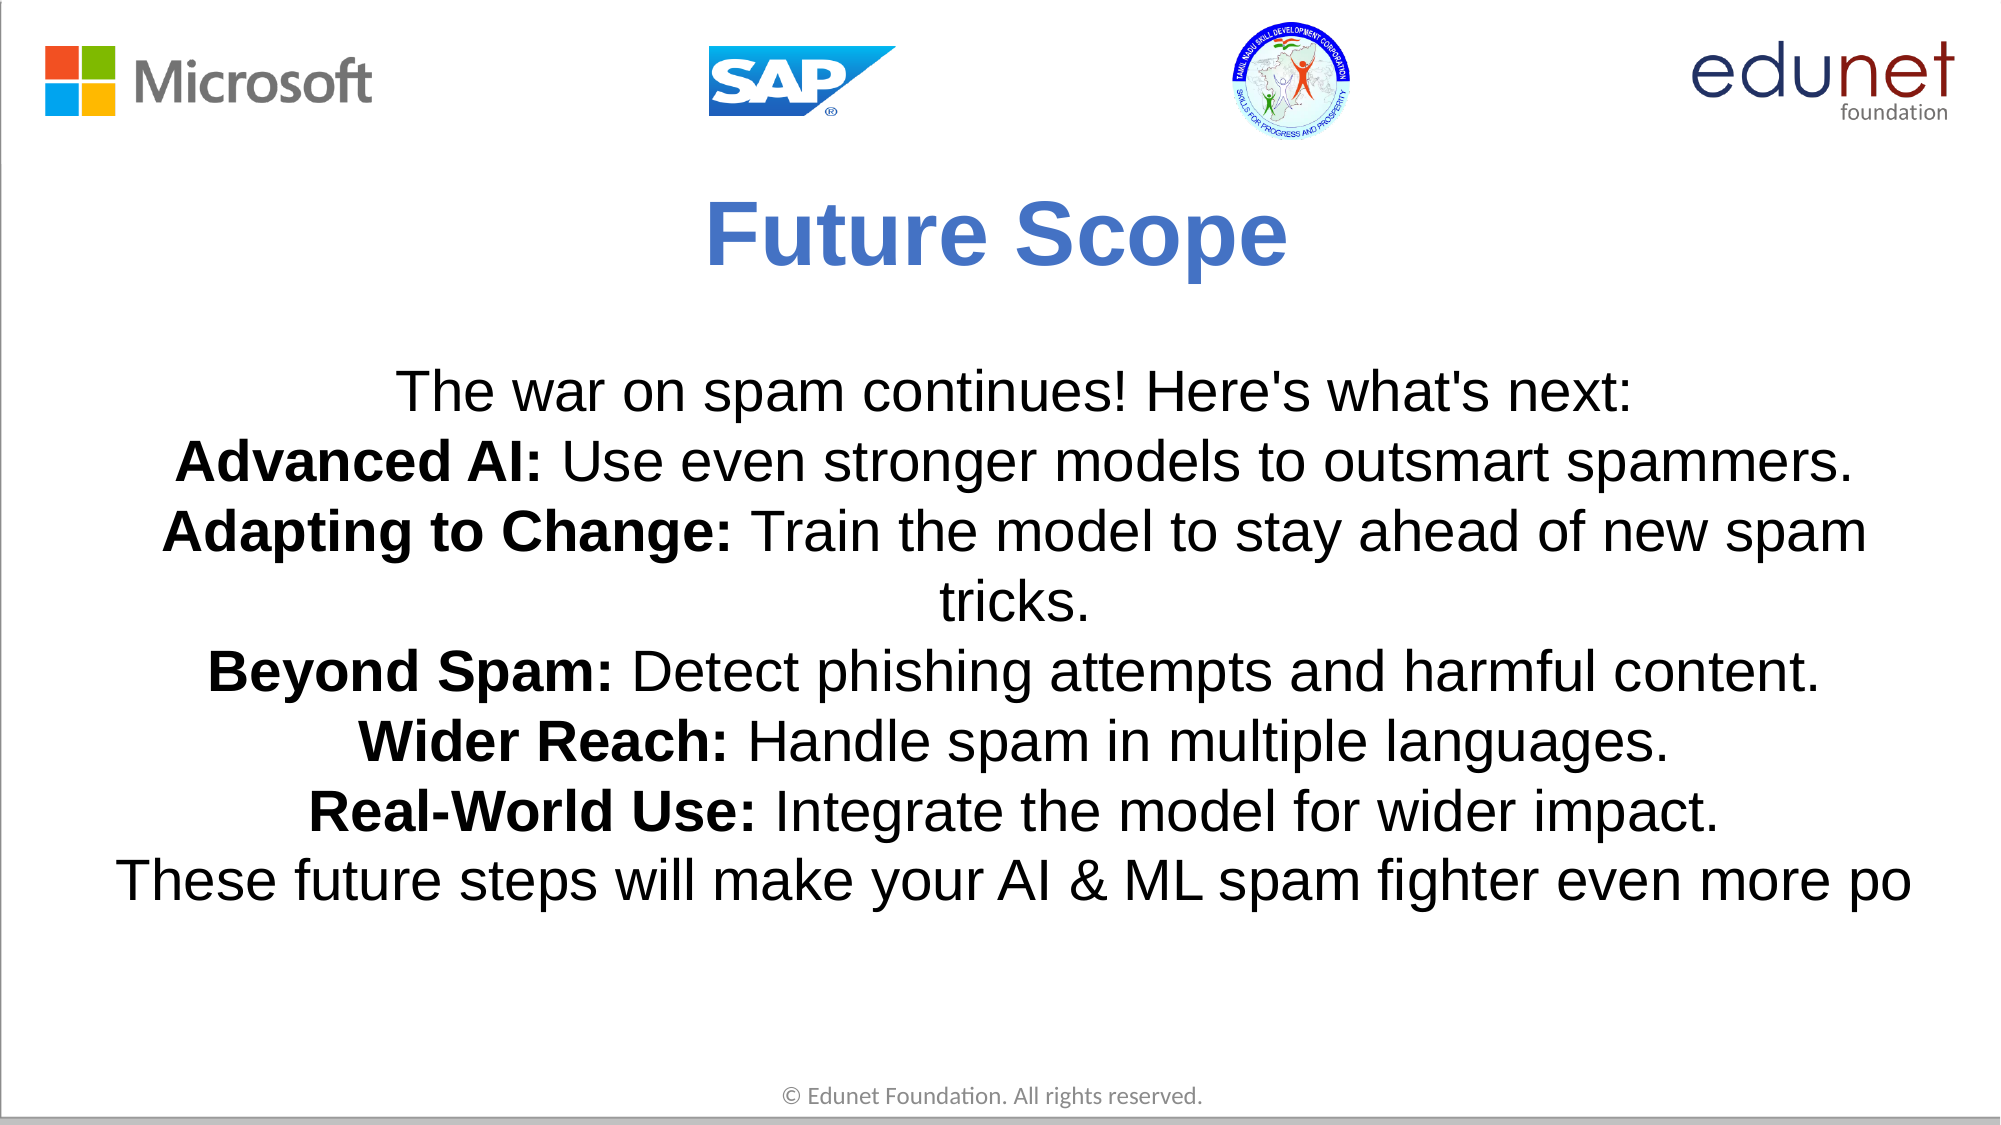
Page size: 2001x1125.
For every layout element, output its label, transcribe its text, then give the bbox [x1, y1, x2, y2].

picture [709, 48, 896, 116]
subtitle The war on spam continues! Here's what's next: Advanced AI: Use even stronger models to outsmart spammers. Adapting to Change: Train the model to stay ahead of new spam tricks. Beyond Spam: Detect phishing attempts and harmful content. Wider Reach: Handle spam in multiple languages. Real-World Use: Integrate the model for wider impact. These future steps will make your AI & ML spam fighter even more po [100, 346, 1931, 1063]
picture [45, 46, 372, 116]
title Future Scope [247, 158, 1748, 293]
footer © Edunet Foundation. All rights reserved. [655, 1065, 1331, 1125]
picture [0, 0, 2001, 1125]
picture [1686, 37, 1957, 125]
picture [1232, 22, 1350, 140]
